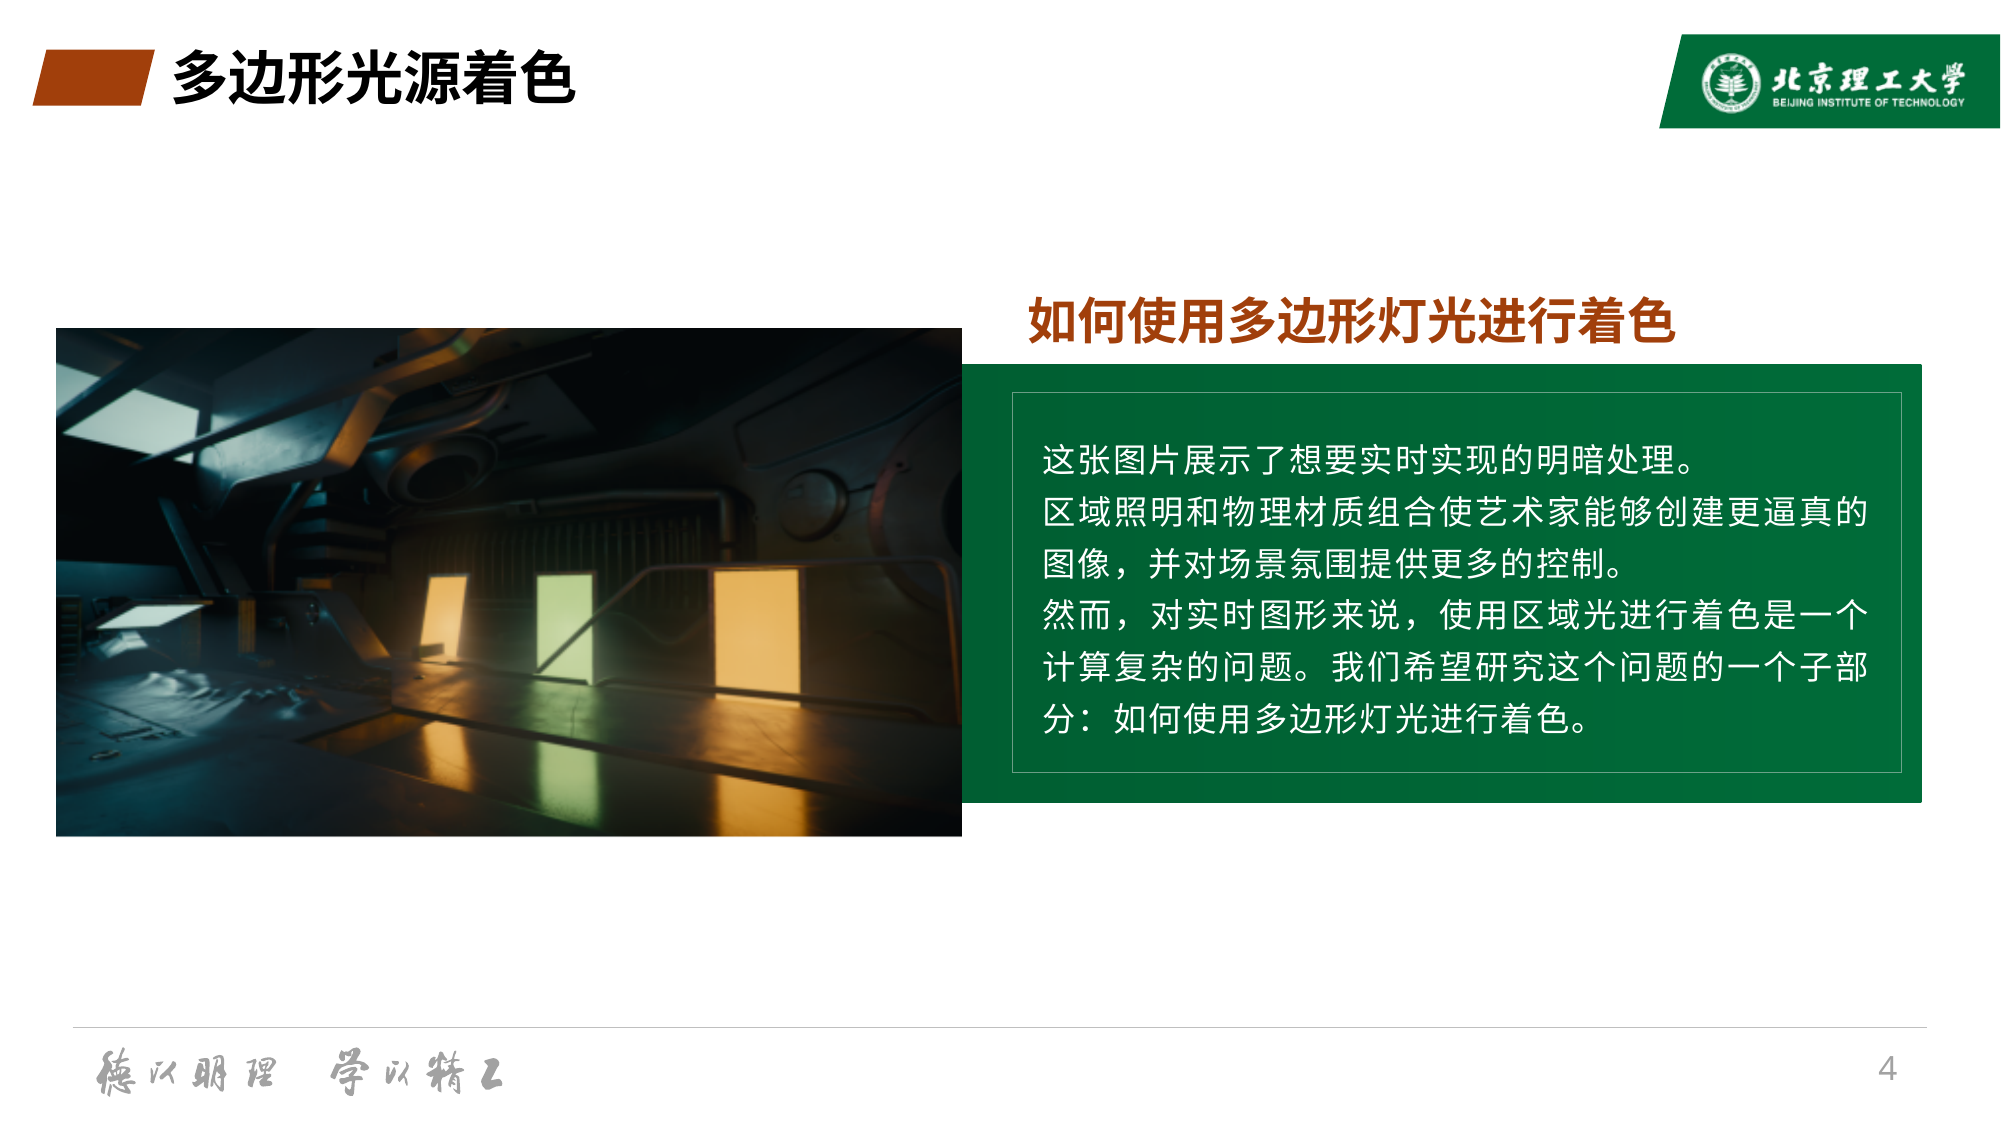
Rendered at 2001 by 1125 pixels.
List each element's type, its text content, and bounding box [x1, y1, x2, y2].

picture [1685, 39, 1985, 124]
text_box 如何使用多边形灯光进行着色 [1012, 274, 1732, 365]
title 多边形光源着色 [155, 41, 1621, 120]
text_box 这张图片展示了想要实时实现的明暗处理。 区域照明和物理材质组合使艺术家能够创建更逼真的图像，并对场景氛围提供更多的控制。 然而，对实时图形来说，使用区域光进行着色是一个计算复杂的问题。我们希望研究这个问题的一个子部分：如何使用多边形灯光进行着色。 [1012, 392, 1902, 773]
picture [56, 328, 962, 841]
text_box [962, 363, 1922, 804]
